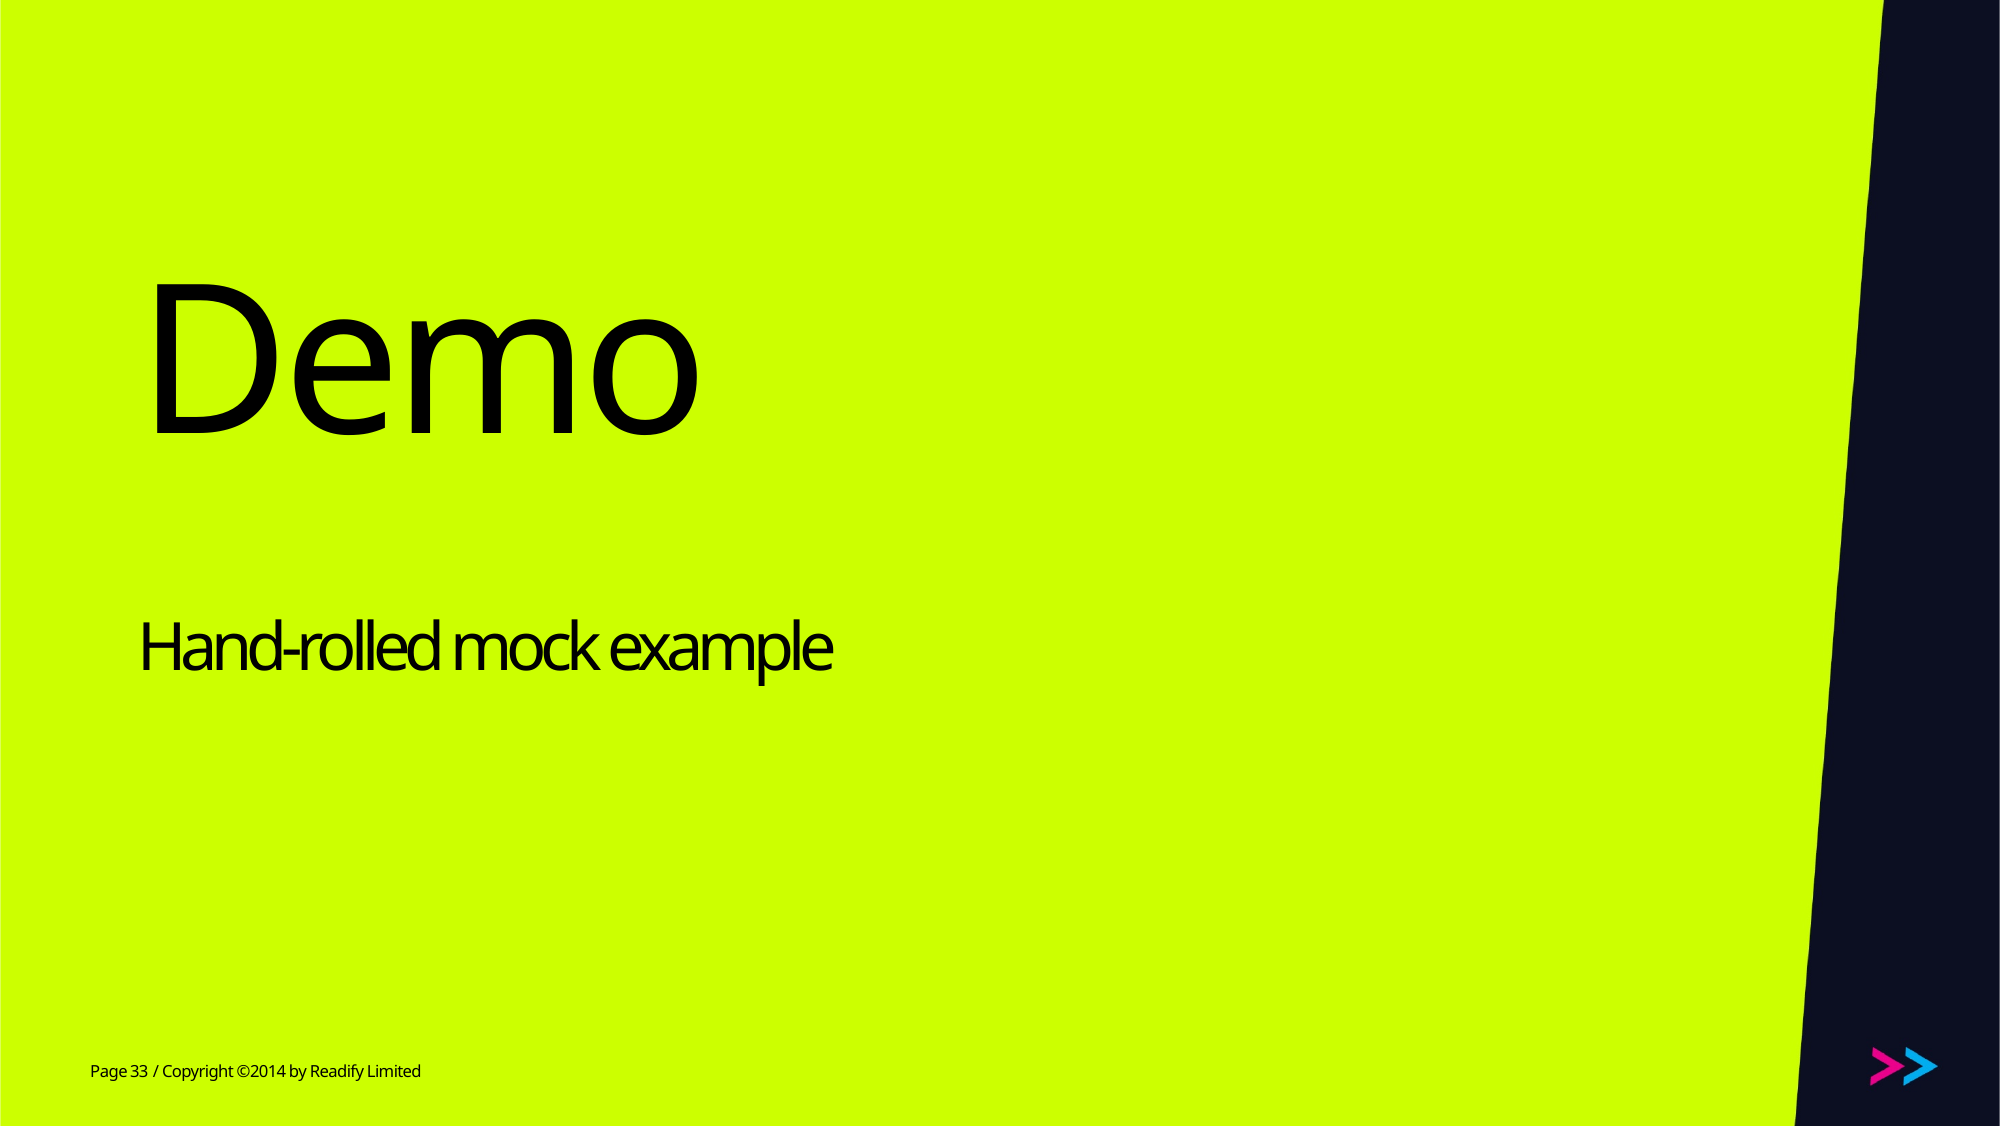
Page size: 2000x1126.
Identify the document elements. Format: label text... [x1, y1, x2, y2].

footer / Copyright ©2014 by Readify Limited [166, 1061, 1504, 1113]
slide_number 33 [130, 1061, 166, 1113]
picture [0, 0, 2000, 1126]
title Demo Hand-rolled mock example [137, 267, 1697, 1012]
